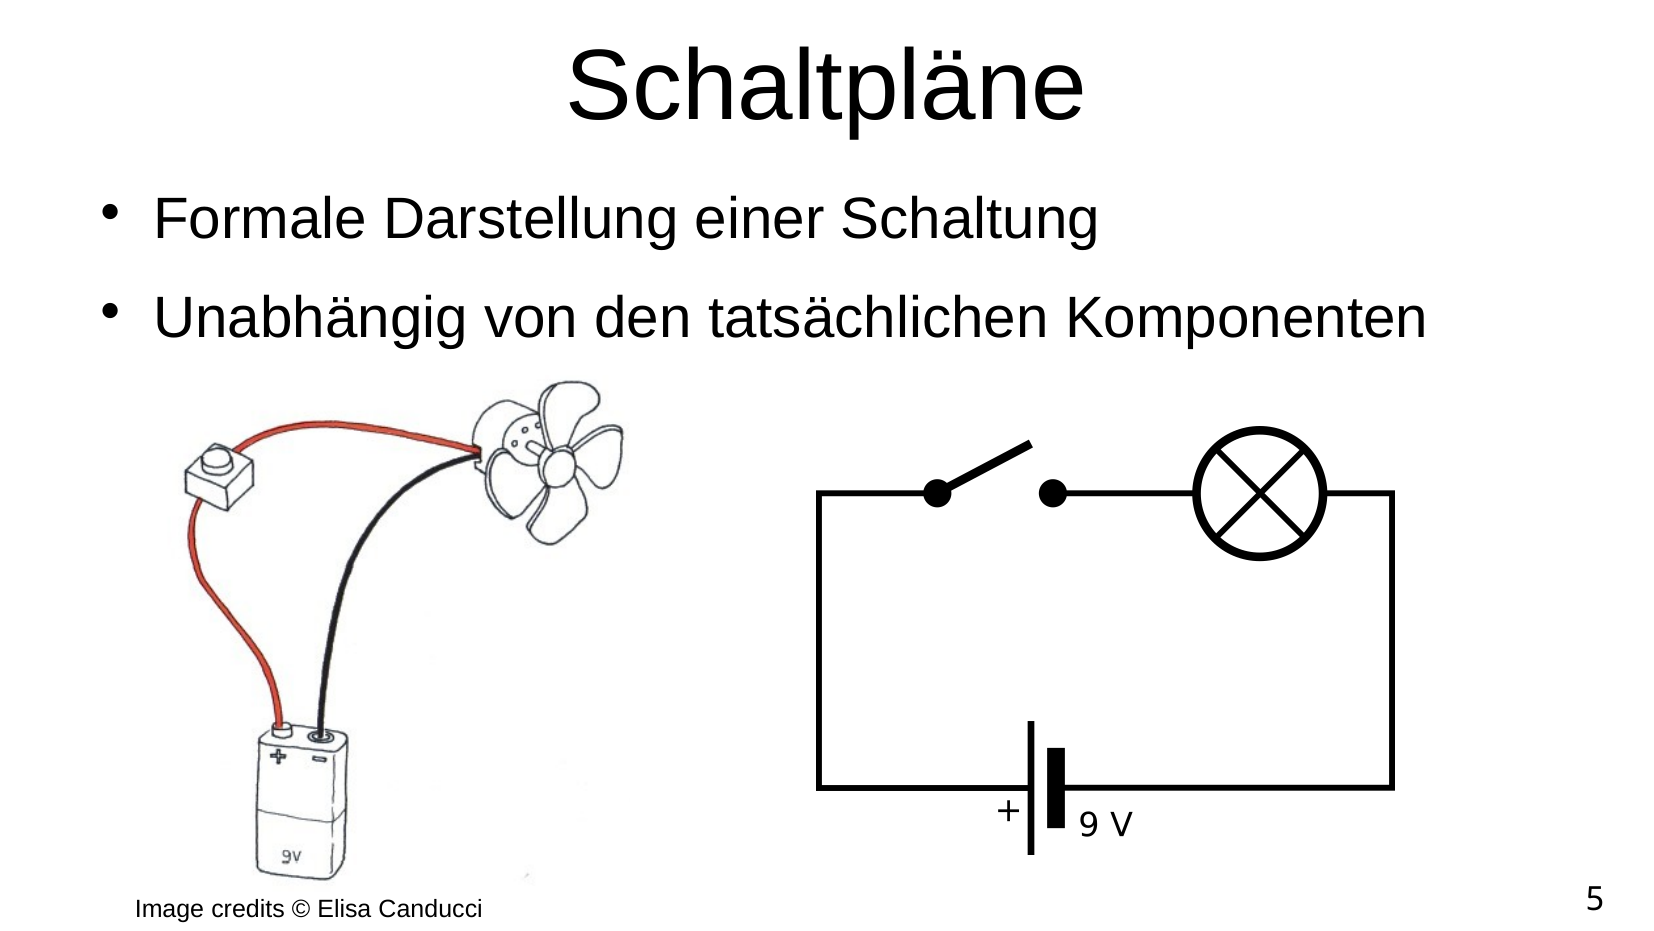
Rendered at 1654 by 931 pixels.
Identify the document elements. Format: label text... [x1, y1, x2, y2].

text_box Schaltpläne [82, 19, 1571, 140]
text_box Image credits © Elisa Canducci [119, 885, 555, 930]
picture [815, 425, 1396, 856]
picture [164, 374, 631, 892]
text_box Formale Darstellung einer Schaltung Unabhängig von den tatsächlichen Komponenten [82, 179, 1571, 810]
